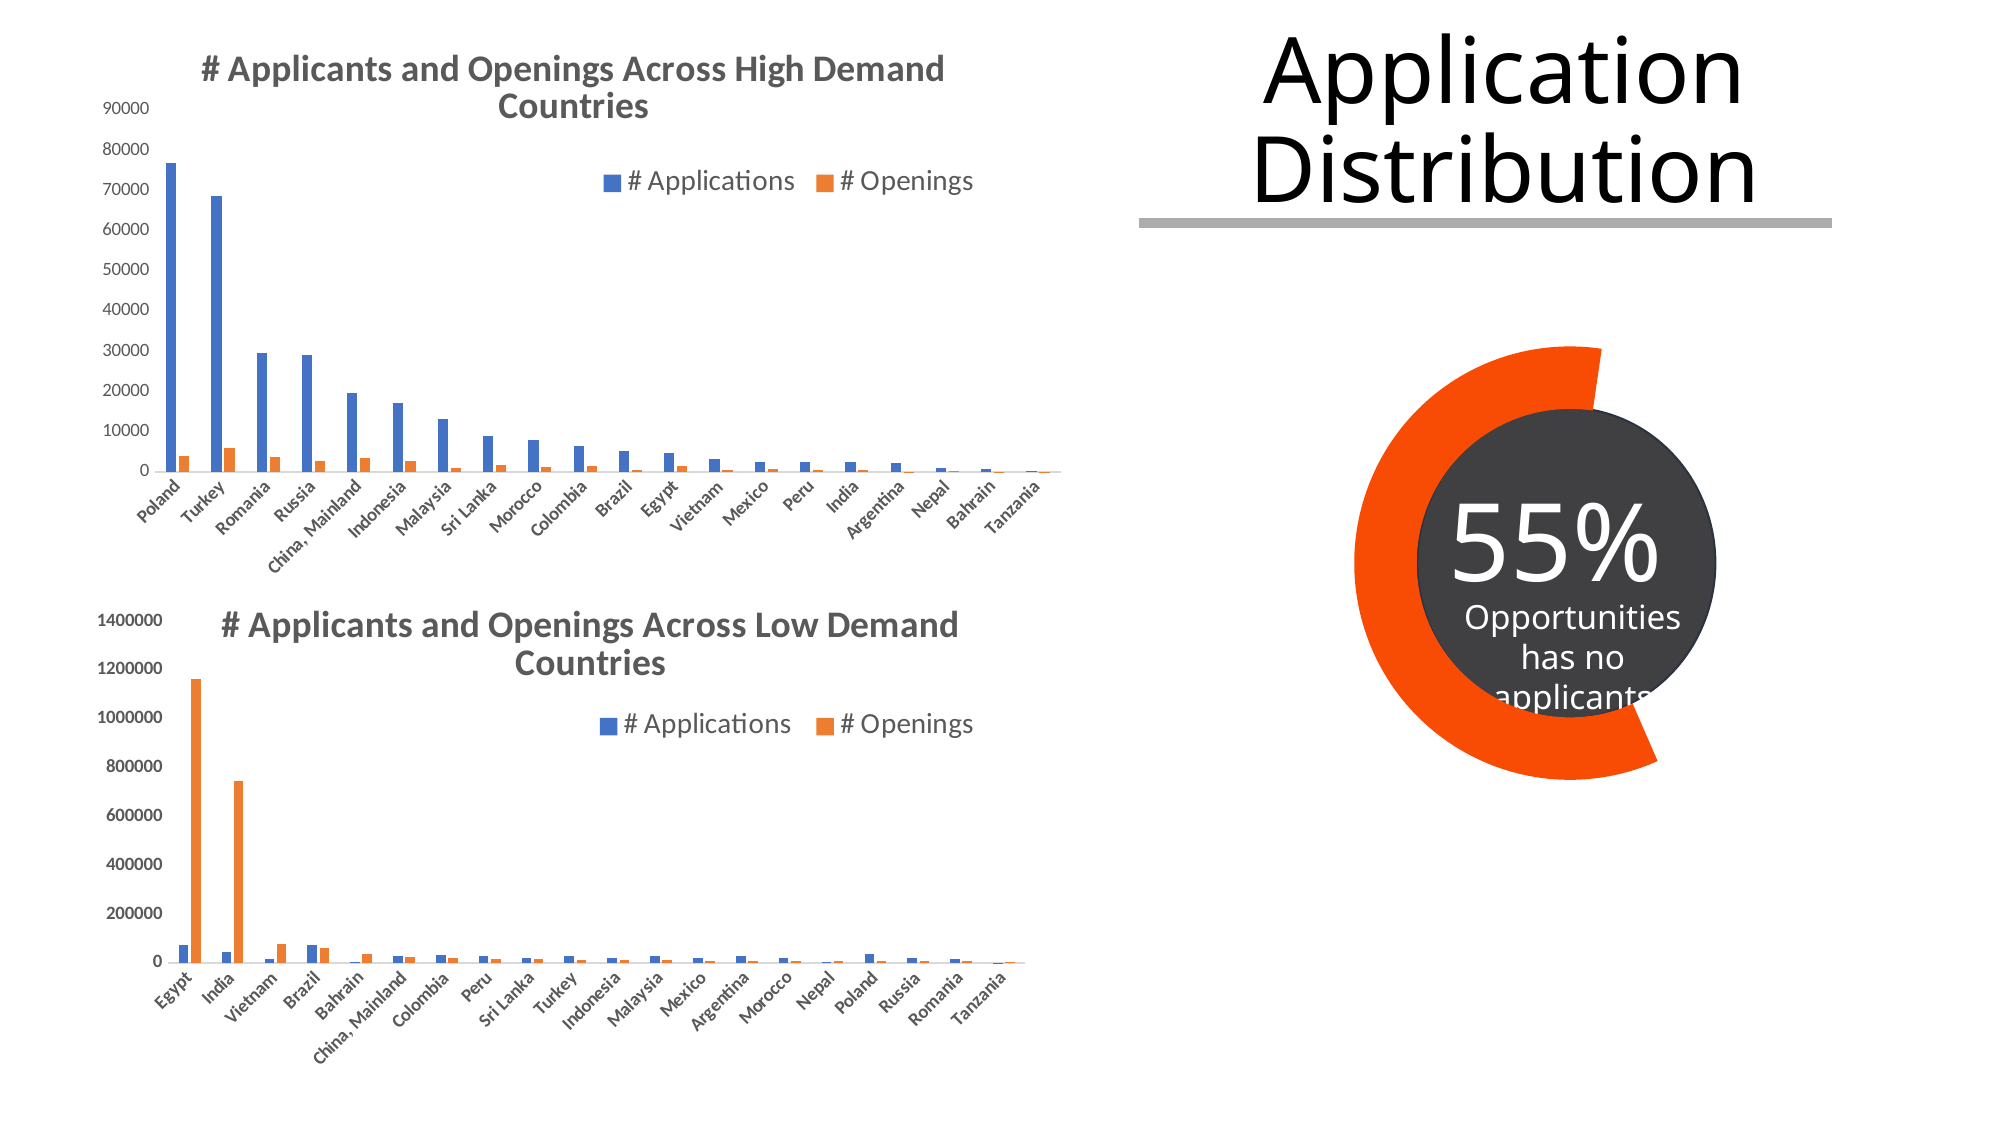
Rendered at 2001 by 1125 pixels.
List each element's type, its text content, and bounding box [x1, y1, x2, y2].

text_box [1287, 353, 1759, 749]
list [1122, 82, 1986, 1020]
chart [0, 0, 1088, 1125]
title Application Distribution [1088, 15, 1968, 233]
